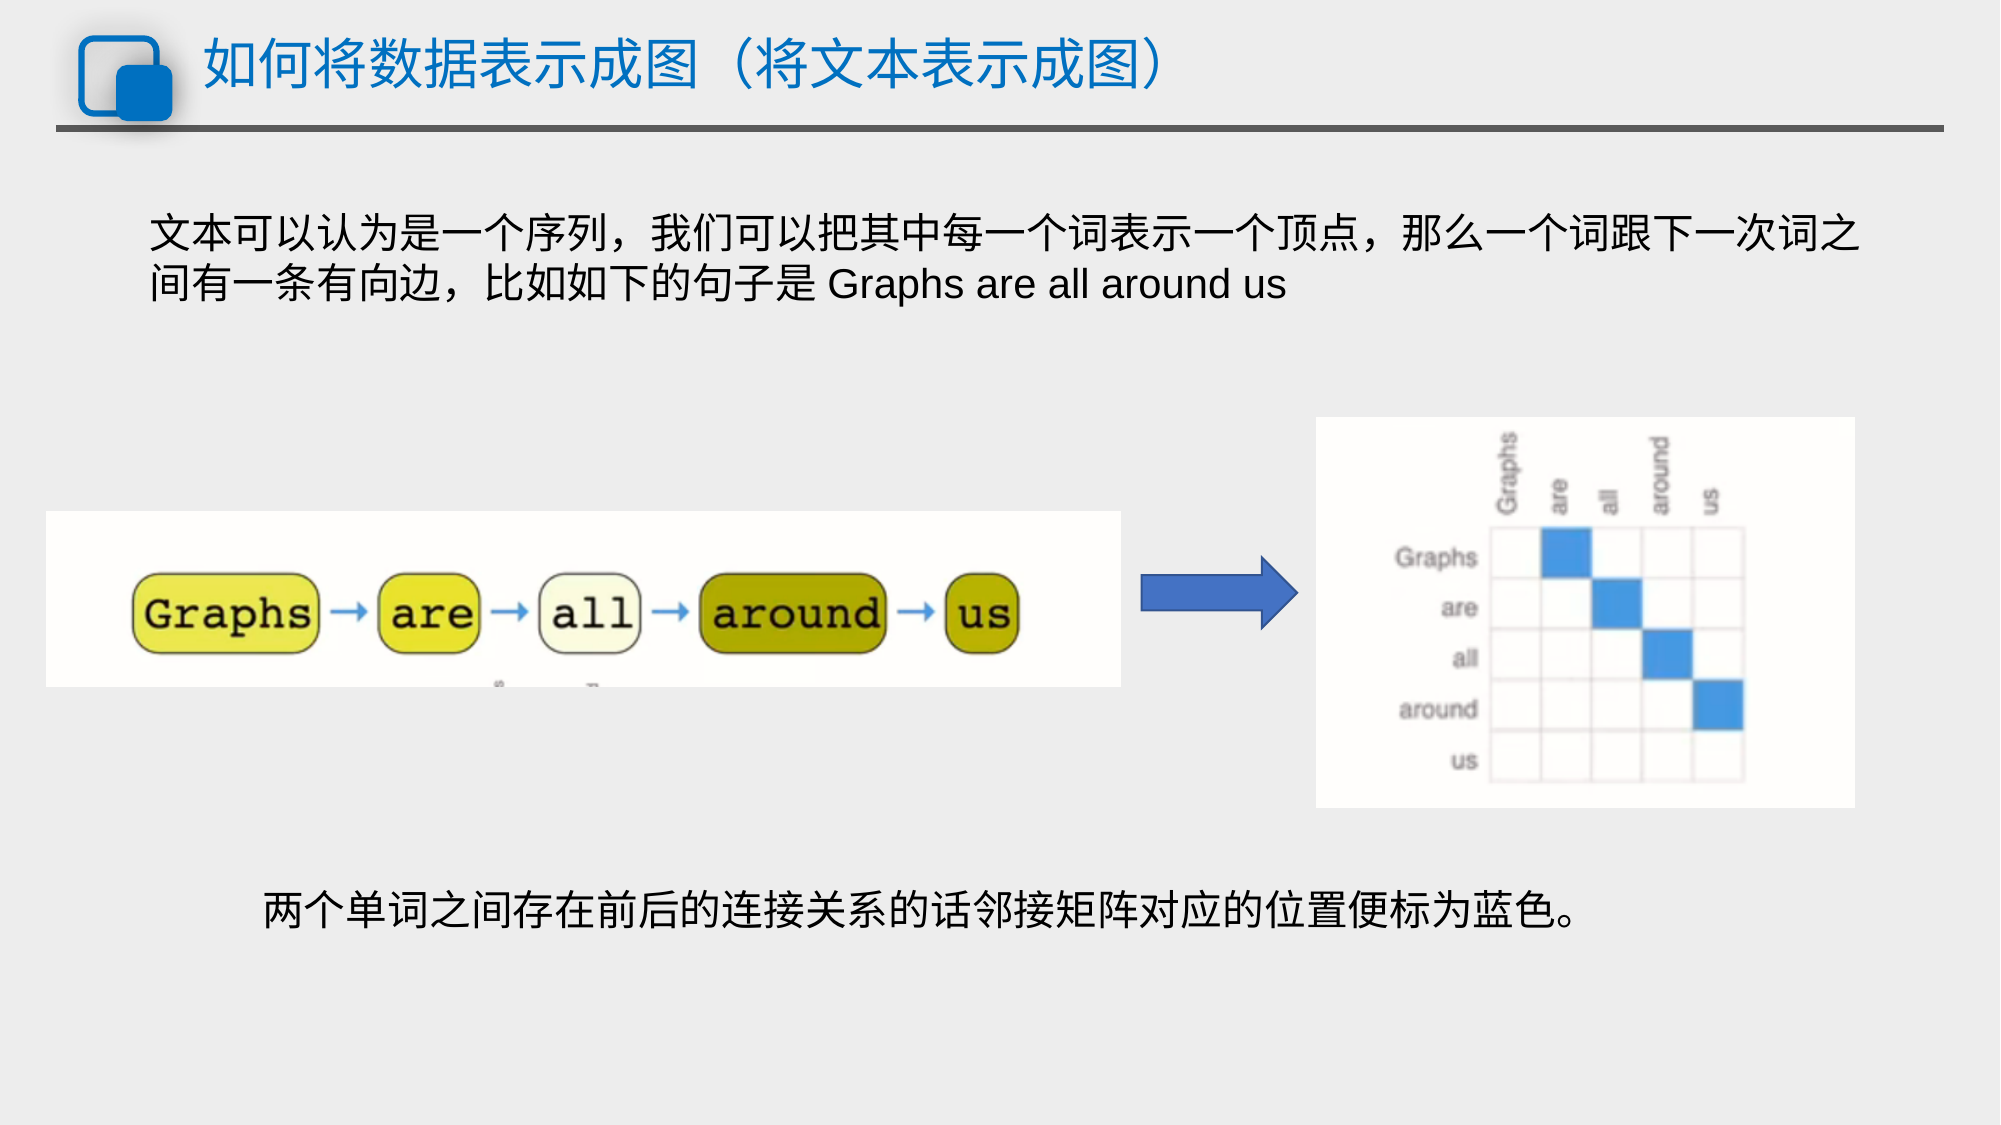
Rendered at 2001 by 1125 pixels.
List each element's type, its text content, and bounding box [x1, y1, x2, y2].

picture [46, 511, 1121, 687]
text_box 两个单词之间存在前后的连接关系的话邻接矩阵对应的位置便标为蓝色。 [247, 876, 1614, 942]
title 如何将数据表示成图（将文本表示成图） [187, 28, 1342, 104]
text_box [1140, 555, 1299, 631]
text_box 文本可以认为是一个序列，我们可以把其中每一个词表示一个顶点，那么一个词跟下一次词之间有一条有向边，比如如下的句子是Graphs are all around us [134, 199, 1908, 315]
picture [1316, 417, 1855, 808]
